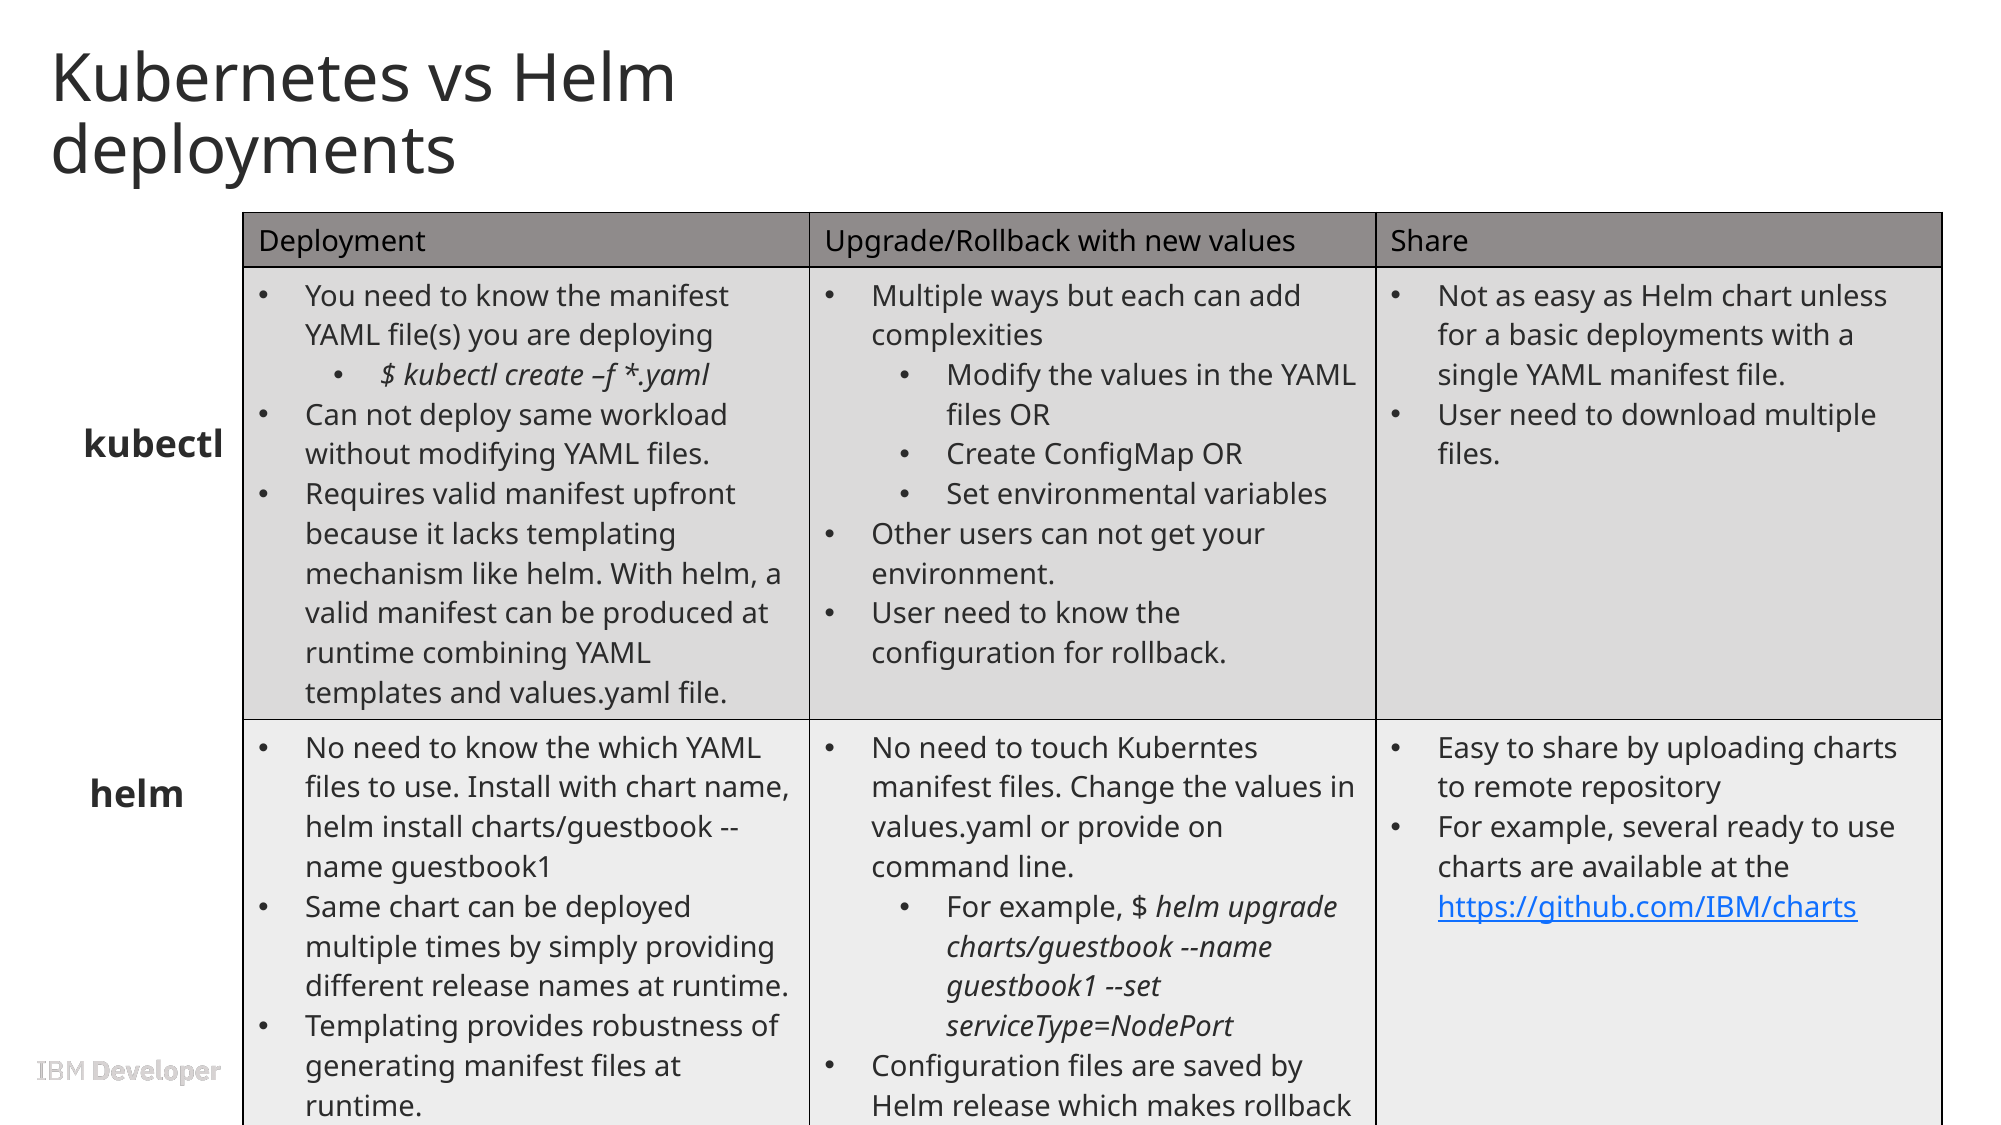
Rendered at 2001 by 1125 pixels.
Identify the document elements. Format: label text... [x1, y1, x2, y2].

text_box helm [74, 762, 237, 823]
table_header Upgrade/Rollback with new values [810, 213, 1375, 266]
table_cell No need to know the which YAML files to use. Install with chart name, helm install charts/guestbook --name guestbook1 Same chart can be deployed multiple times by simply providing different release names at runtime. Templating provides robustness of generating manifest files at runtime. [244, 720, 809, 1125]
table_cell Easy to share by uploading charts to remote repository For example, several ready to use charts are available at the https://github.com/IBM/charts [1377, 720, 1941, 1125]
table_header Share [1377, 213, 1941, 266]
title Kubernetes vs Helm deployments [50, 43, 950, 1027]
table_header Deployment [244, 213, 809, 266]
table_cell Multiple ways but each can add complexities Modify the values in the YAML files OR Create ConfigMap OR Set environmental variables Other users can not get your environment. User need to know the configuration for rollback. [810, 268, 1375, 719]
table_cell Not as easy as Helm chart unless for a basic deployments with a single YAML manifest file. User need to download multiple files. [1377, 268, 1941, 719]
table_cell You need to know the manifest YAML file(s) you are deploying $ kubectl create –f *.yaml Can not deploy same workload without modifying YAML files. Requires valid manifest upfront because it lacks templating mechanism like helm. With helm, a valid manifest can be produced at runtime combining YAML templates and values.yaml file. [244, 268, 809, 719]
table_cell No need to touch Kuberntes manifest files. Change the values in values.yaml or provide on command line. For example, $ helm upgrade charts/guestbook --name guestbook1 --set serviceType=NodePort Configuration files are saved by Helm release which makes rollback easy. [810, 720, 1375, 1125]
text_box kubectl [68, 412, 244, 473]
